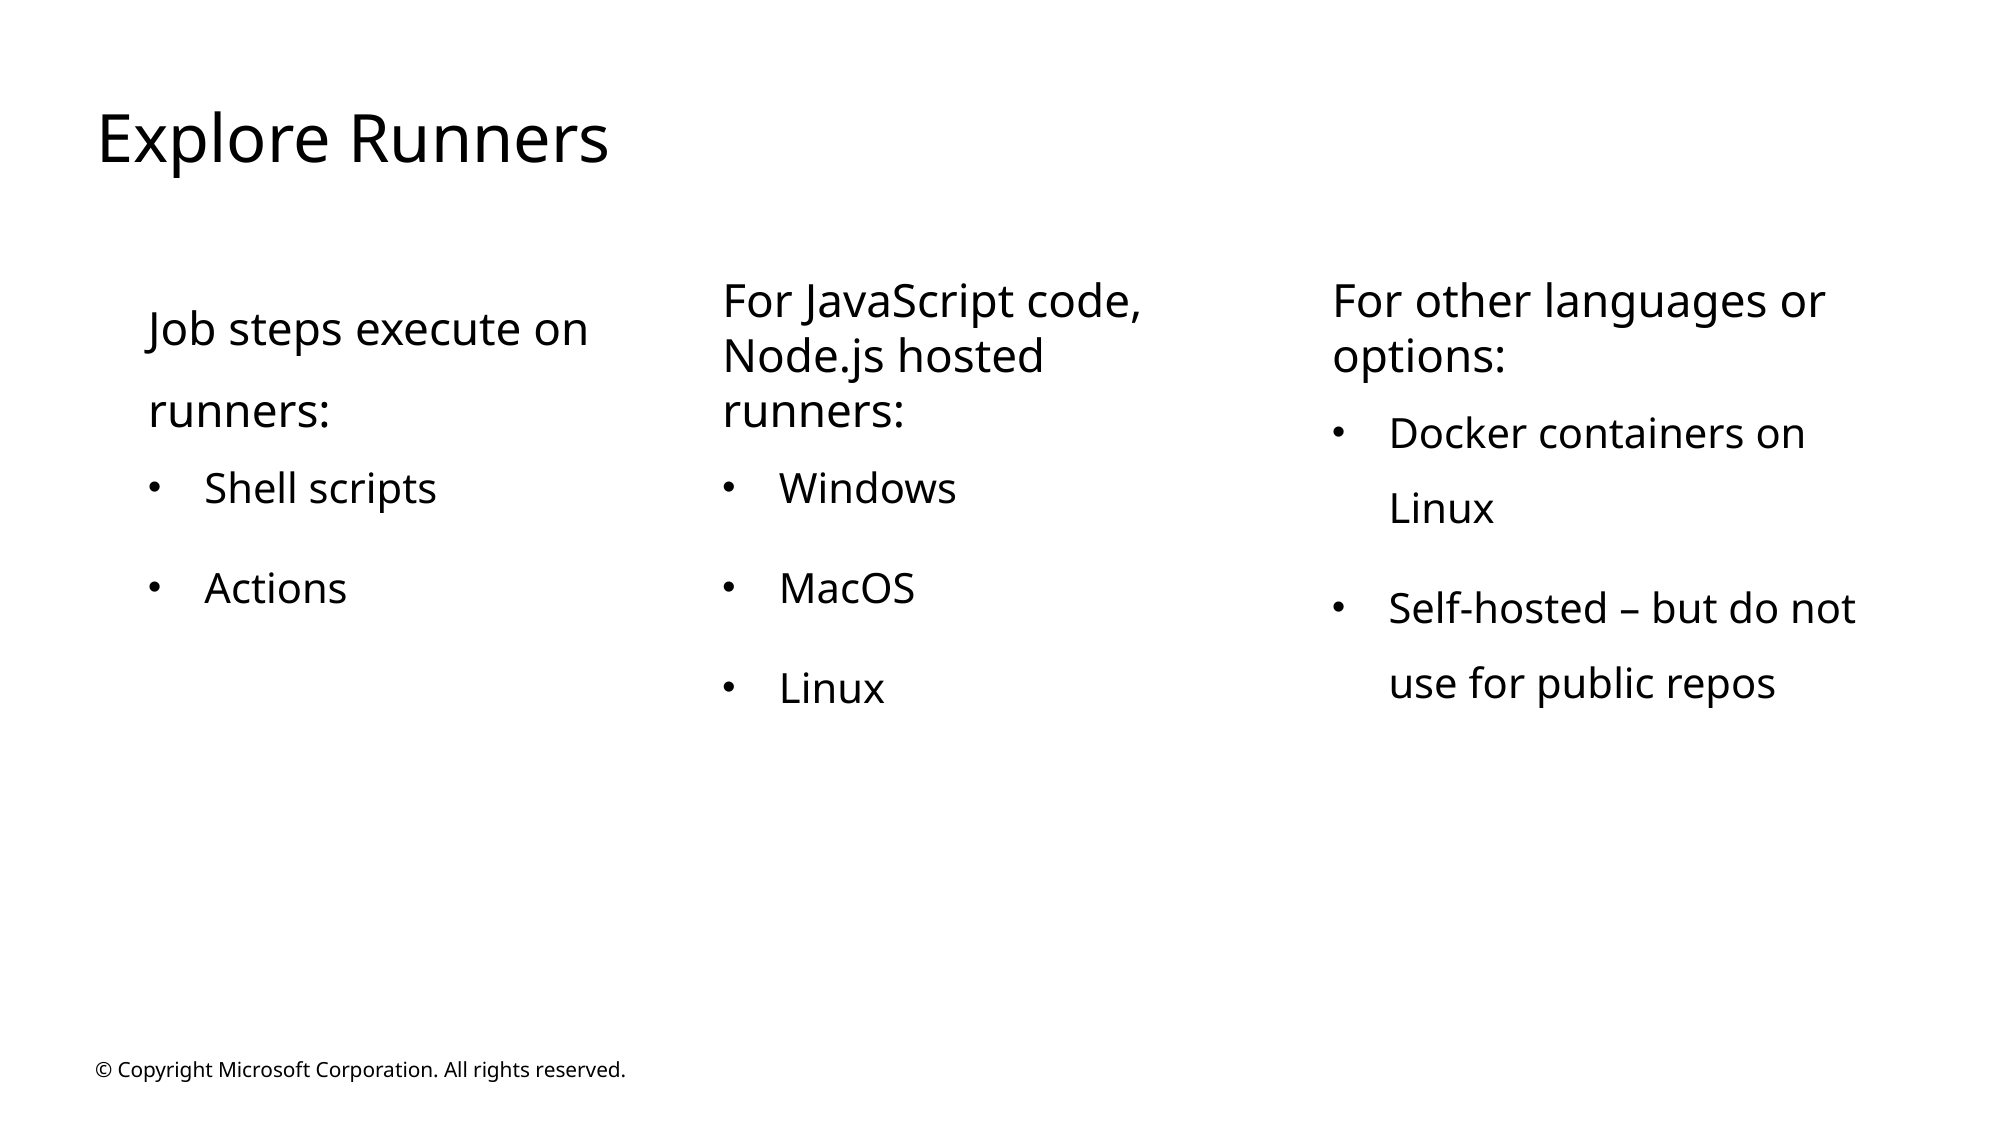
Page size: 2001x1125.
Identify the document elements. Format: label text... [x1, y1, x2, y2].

list For JavaScript code, Node.js hosted runners: Windows MacOS Linux [722, 271, 1234, 910]
list Job steps execute on runners: Shell scripts Actions [148, 271, 623, 910]
title Explore Runners [96, 96, 1903, 177]
list For other languages or options: Docker containers on Linux Self-hosted – but do not use for public repos [1332, 271, 1903, 910]
